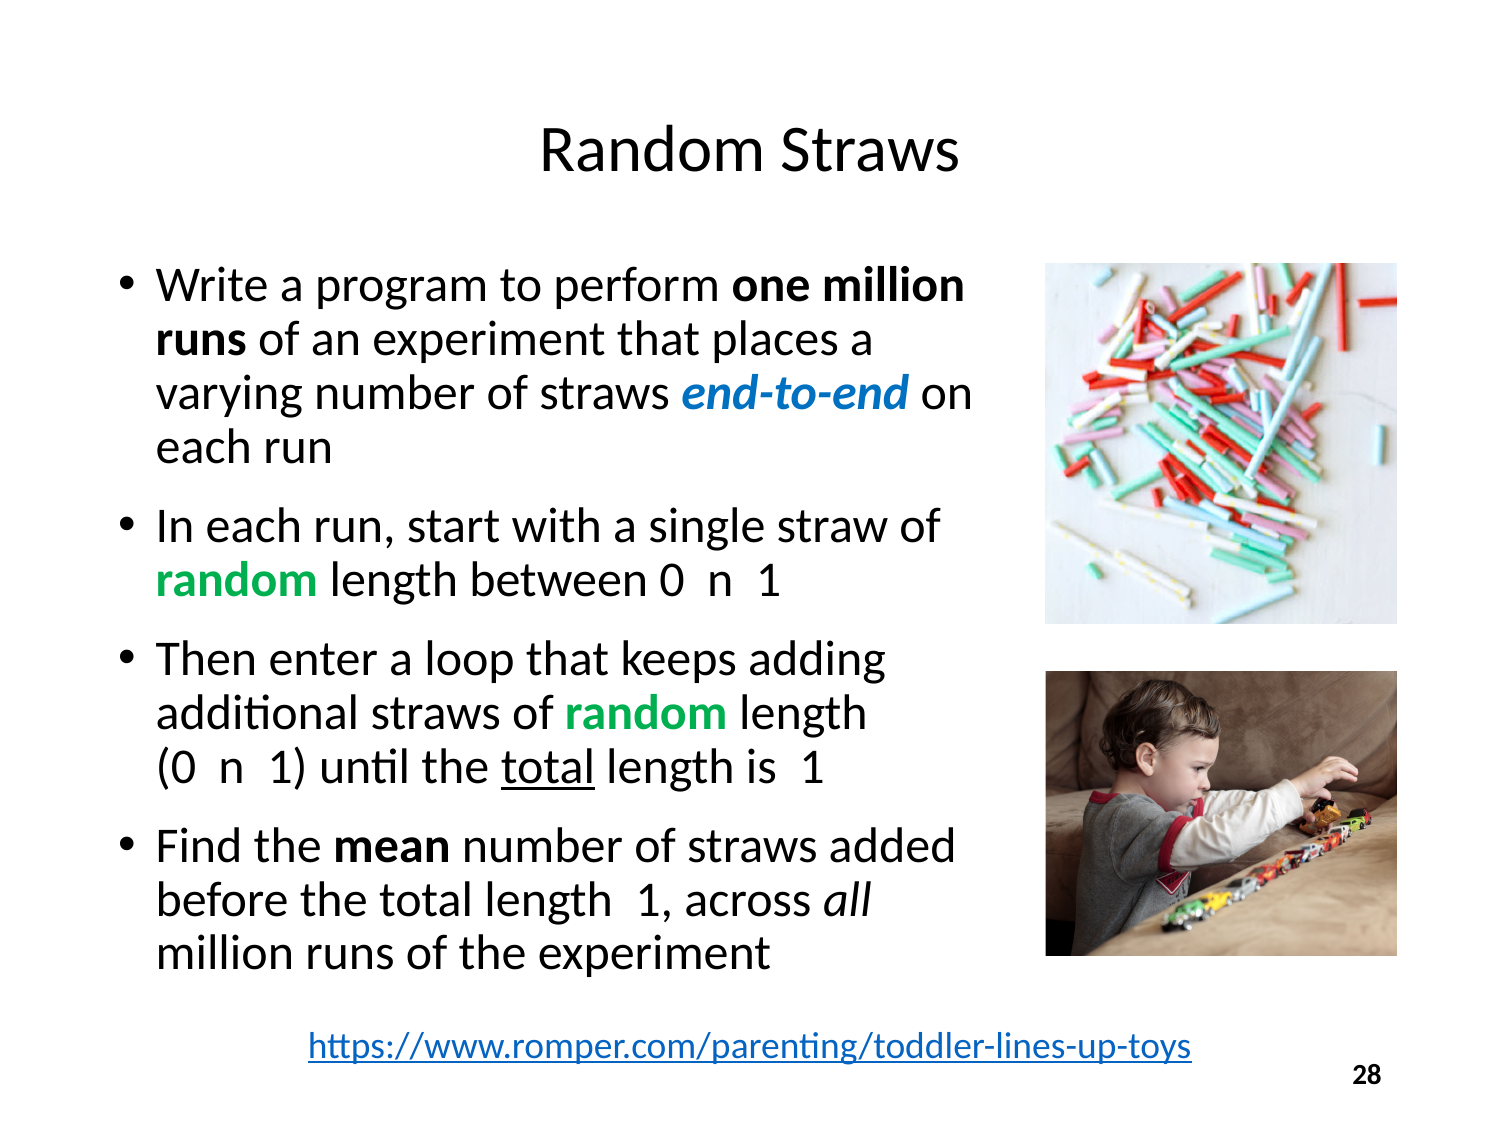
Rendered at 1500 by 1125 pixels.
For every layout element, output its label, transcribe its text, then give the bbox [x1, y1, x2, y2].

picture [1045, 671, 1397, 956]
slide_number 28 [1059, 1042, 1397, 1103]
text_box https://www.romper.com/parenting/toddler-lines-up-toys [238, 1013, 1261, 1073]
picture [1045, 263, 1397, 624]
title Random Straws [103, 59, 1397, 241]
